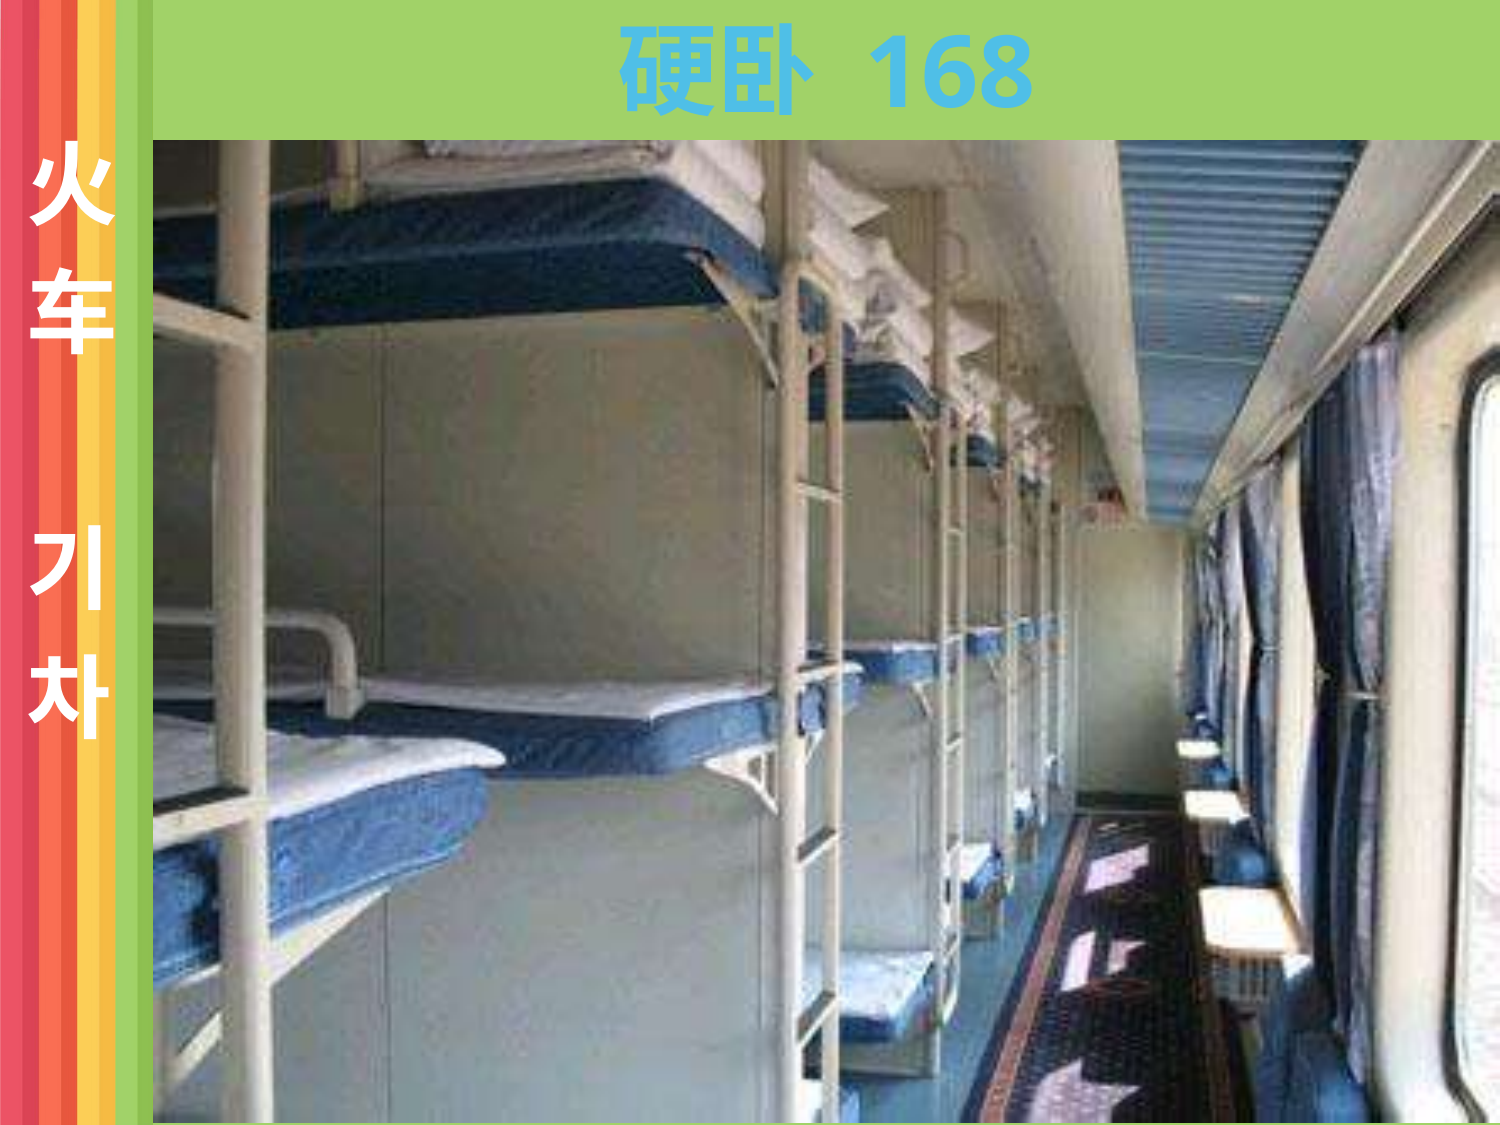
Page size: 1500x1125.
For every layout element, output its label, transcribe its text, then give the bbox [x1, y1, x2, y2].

picture [0, 0, 1500, 1125]
text_box 硬卧 168 [153, 0, 1500, 140]
